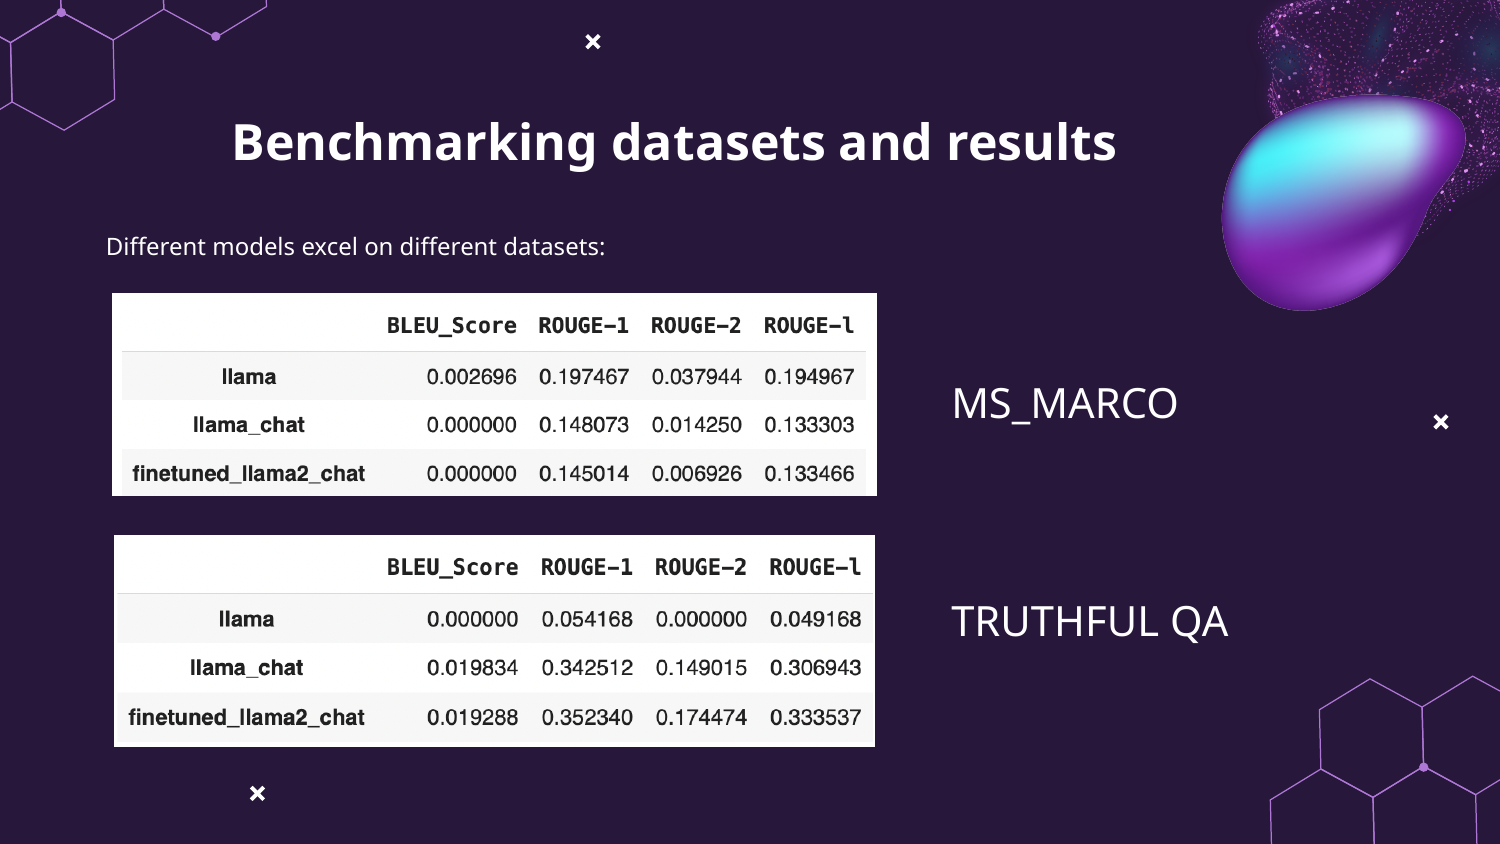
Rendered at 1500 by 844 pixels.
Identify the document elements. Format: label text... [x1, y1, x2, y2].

picture [112, 293, 877, 496]
picture [114, 535, 875, 747]
picture [1187, 0, 1500, 317]
text_box Different models excel on different datasets: [67, 216, 644, 318]
text_box Benchmarking datasets and results [216, 102, 1220, 187]
text_box MS_MARCO [936, 361, 1413, 483]
text_box TRUTHFUL QA [936, 580, 1413, 702]
